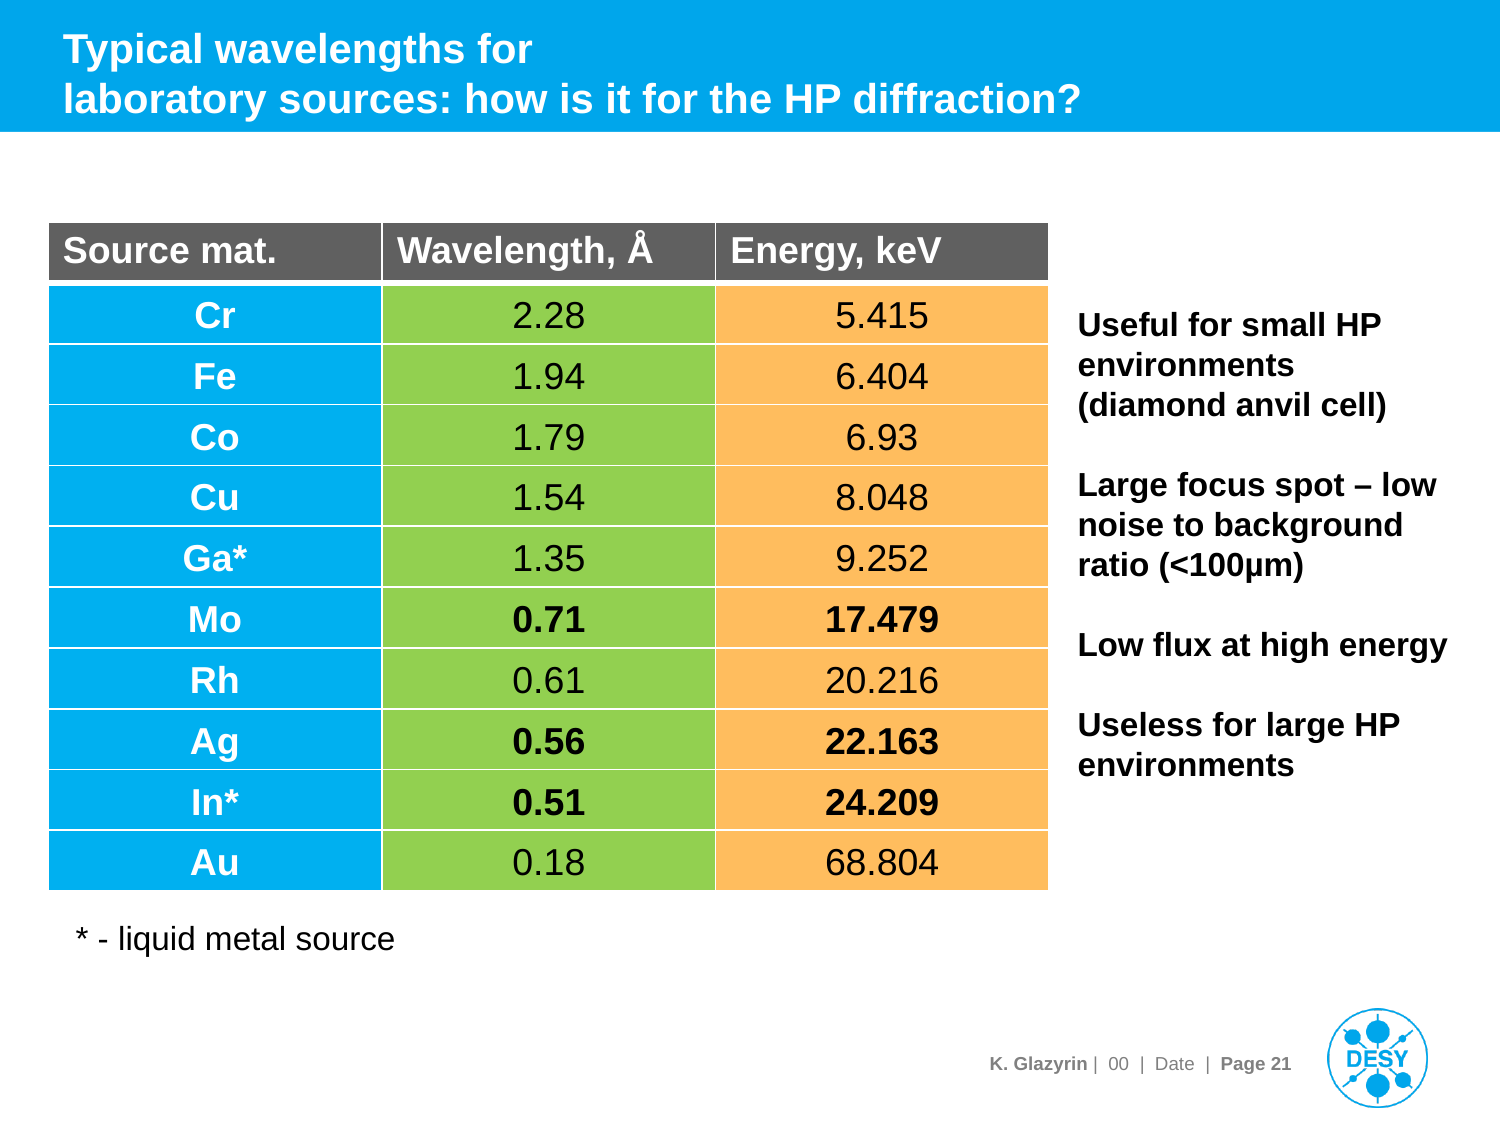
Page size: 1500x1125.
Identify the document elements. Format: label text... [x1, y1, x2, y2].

picture [1327, 1008, 1368, 1049]
title Typical wavelengths for laboratory sources: how is it for the HP diffraction? [47, 16, 1446, 128]
picture [1327, 1068, 1365, 1108]
table_cell Co [49, 405, 381, 465]
table_header Source mat. [49, 223, 381, 280]
table_cell 1.35 [383, 527, 715, 586]
table_cell 6.404 [716, 345, 1048, 404]
table_cell 2.28 [383, 286, 715, 343]
text_box Useful for small HP environments (diamond anvil cell) Large focus spot – low noise to background ratio (<100µm) Low flux at high energy Useless for large HP environments [1062, 296, 1466, 791]
table_cell Rh [49, 649, 381, 708]
table_cell Ga* [49, 527, 381, 586]
table_cell 0.71 [383, 588, 715, 647]
table_cell Mo [49, 588, 381, 647]
table_cell 0.61 [383, 649, 715, 708]
table_cell Fe [49, 345, 381, 404]
table_cell Cr [49, 286, 381, 343]
table_cell In* [49, 770, 381, 829]
table_cell 0.51 [383, 770, 715, 829]
table_cell 9.252 [716, 527, 1048, 586]
table_cell Au [49, 831, 381, 890]
table_cell 5.415 [716, 286, 1048, 343]
picture [1391, 1071, 1428, 1108]
table_cell 0.18 [383, 831, 715, 890]
table_cell 6.93 [716, 405, 1048, 465]
picture [1330, 1011, 1426, 1106]
table_cell 17.479 [716, 588, 1048, 647]
table_cell 1.54 [383, 466, 715, 525]
table_cell 24.209 [716, 770, 1048, 829]
table_cell 1.79 [383, 405, 715, 465]
picture [1387, 1008, 1428, 1046]
table_header Energy, keV [716, 223, 1048, 280]
table_cell Cu [49, 466, 381, 525]
text_box * - liquid metal source [60, 909, 685, 965]
table_cell Ag [49, 710, 381, 769]
table_cell 0.56 [383, 710, 715, 769]
table_cell 68.804 [716, 831, 1048, 890]
table_cell 22.163 [716, 710, 1048, 769]
table_cell 8.048 [716, 466, 1048, 525]
table_header Wavelength, Å [383, 223, 715, 280]
table_cell 20.216 [716, 649, 1048, 708]
table_cell 1.94 [383, 345, 715, 404]
